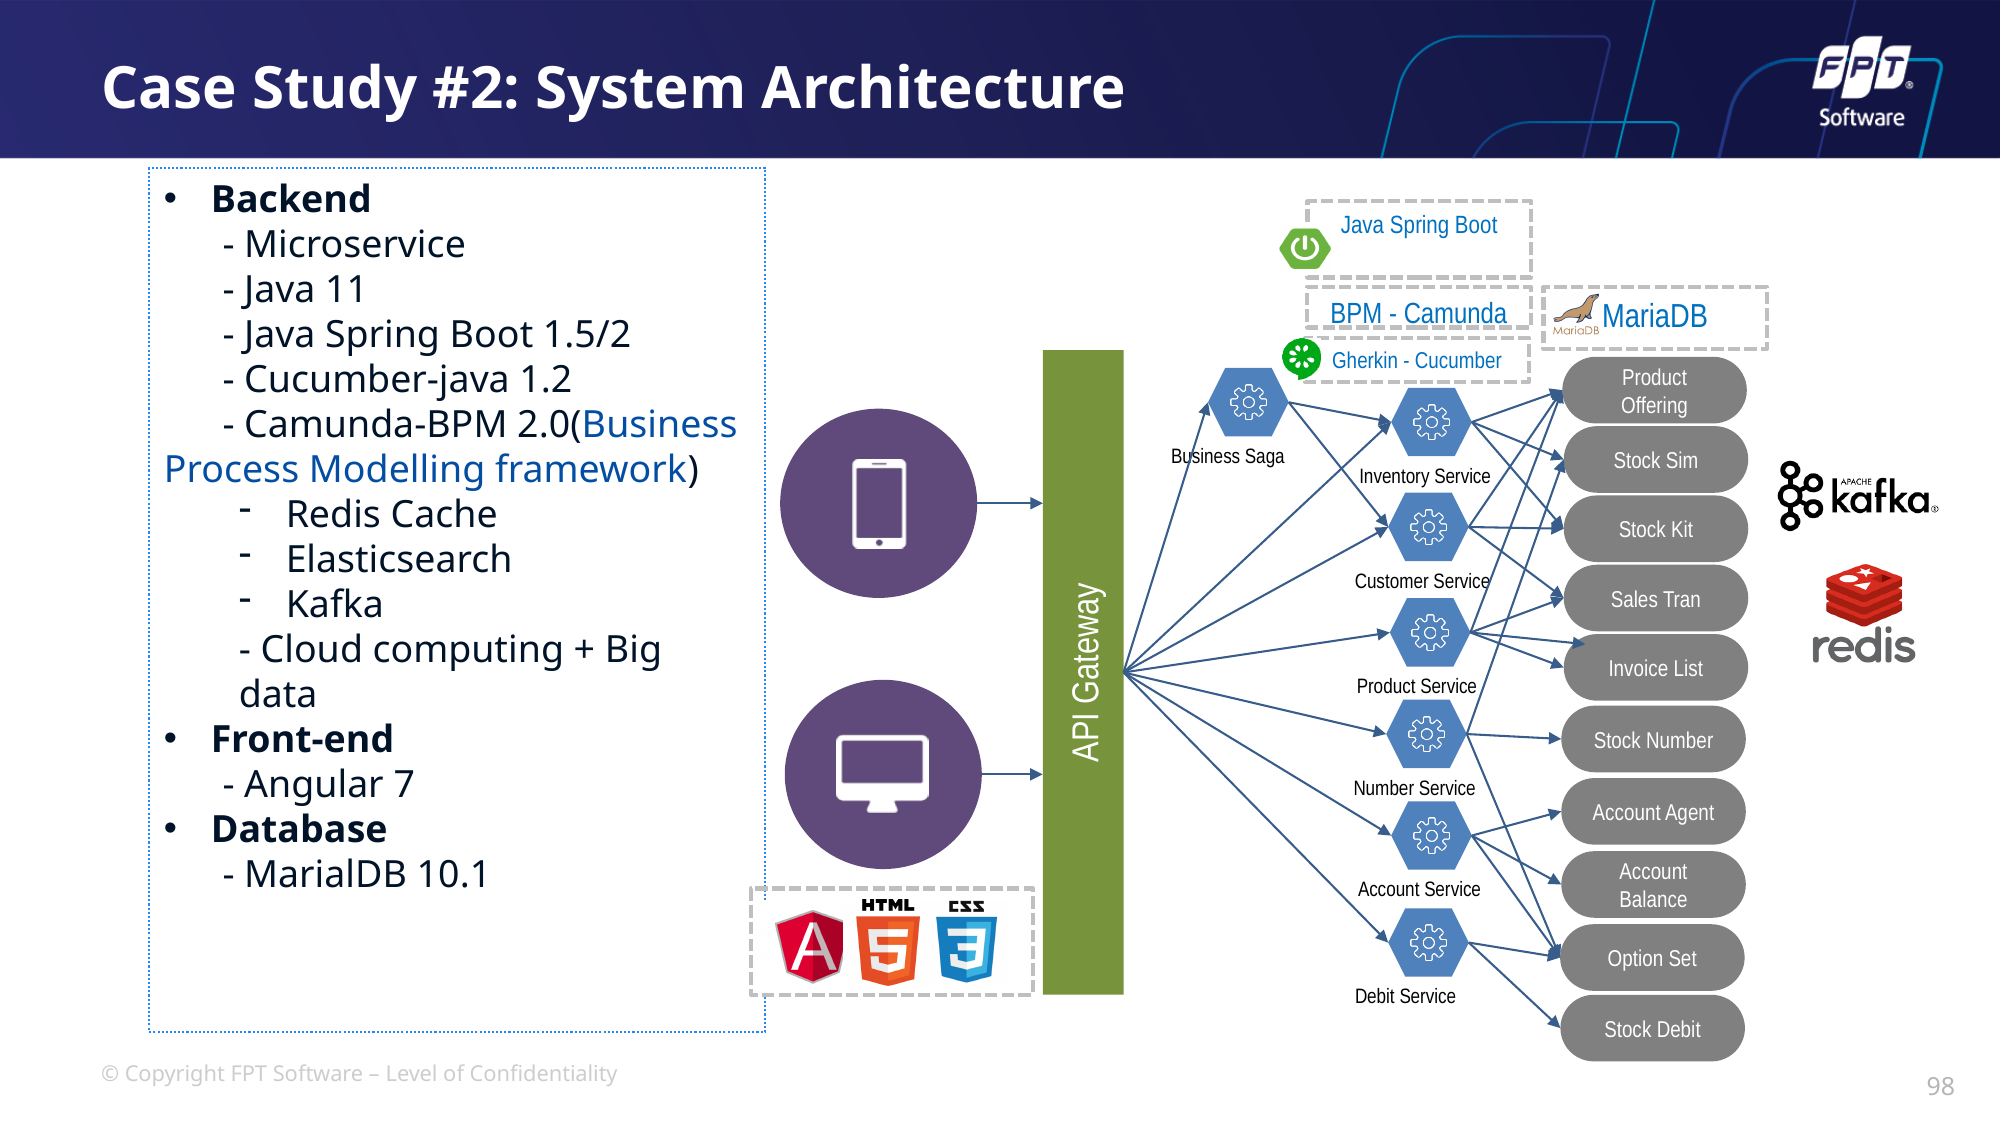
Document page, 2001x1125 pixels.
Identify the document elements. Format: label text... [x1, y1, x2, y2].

text_box 98 [1908, 1064, 1973, 1110]
picture [1649, 0, 2000, 159]
title Case Study #2: System Architecture [86, 31, 1812, 148]
picture [0, 0, 1672, 159]
text_box Backend - Microservice - Java 11 - Java Spring Boot 1.5/2 - Cucumber-java 1.2 - Camunda-BPM 2.0(Business Process Modelling framework) Redis Cache Elasticsearch Kafka - Cloud computing + Big data Front-end - Angular 7 Database - MarialDB 10.1 [148, 167, 766, 1033]
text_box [750, 201, 1941, 1062]
